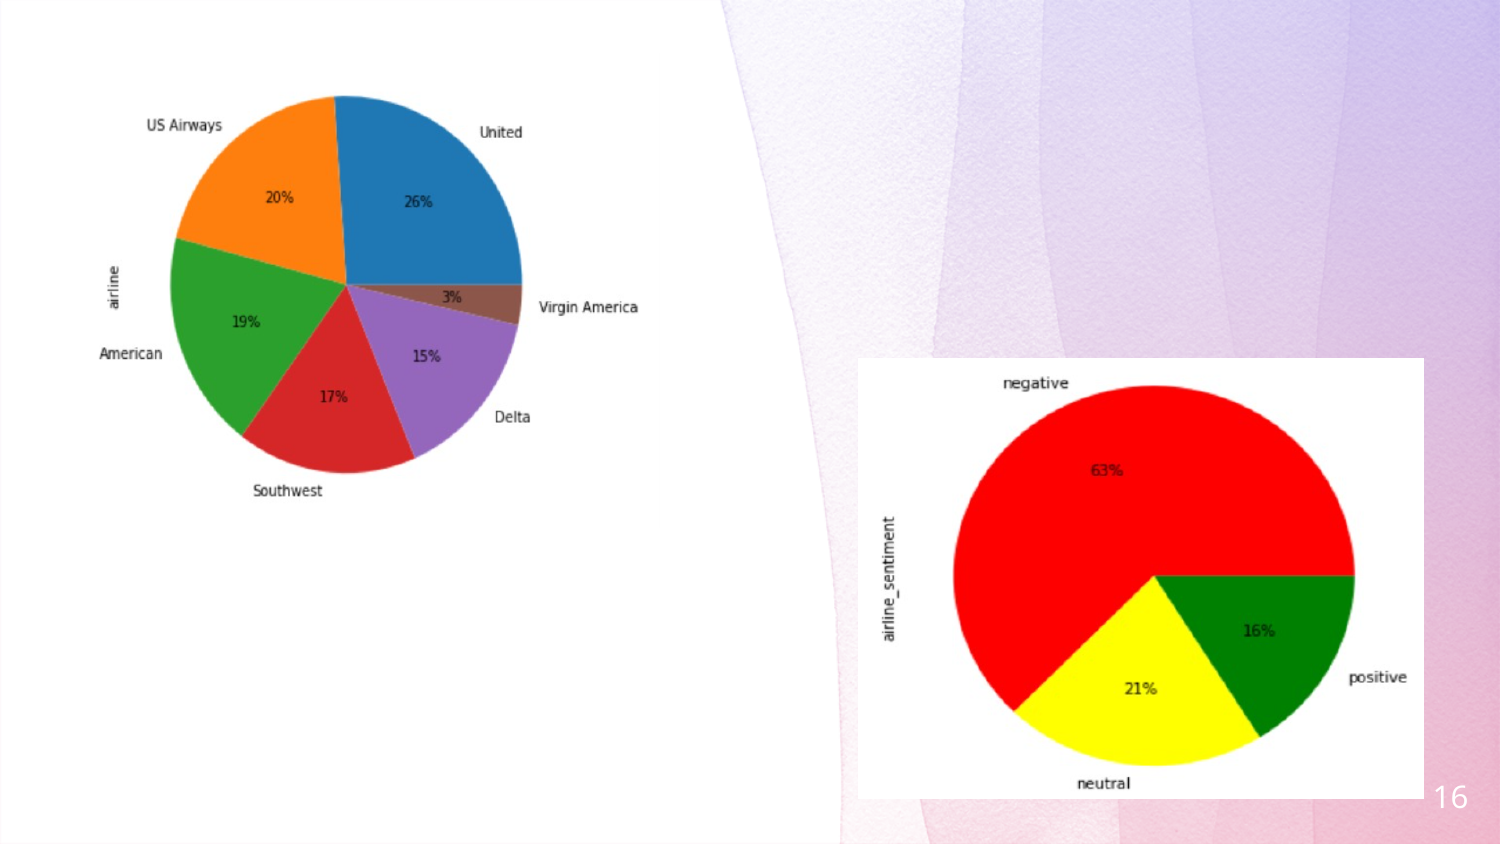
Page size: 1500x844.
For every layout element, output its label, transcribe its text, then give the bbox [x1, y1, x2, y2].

picture [0, 0, 1500, 844]
slide_number 16 [1378, 766, 1469, 832]
